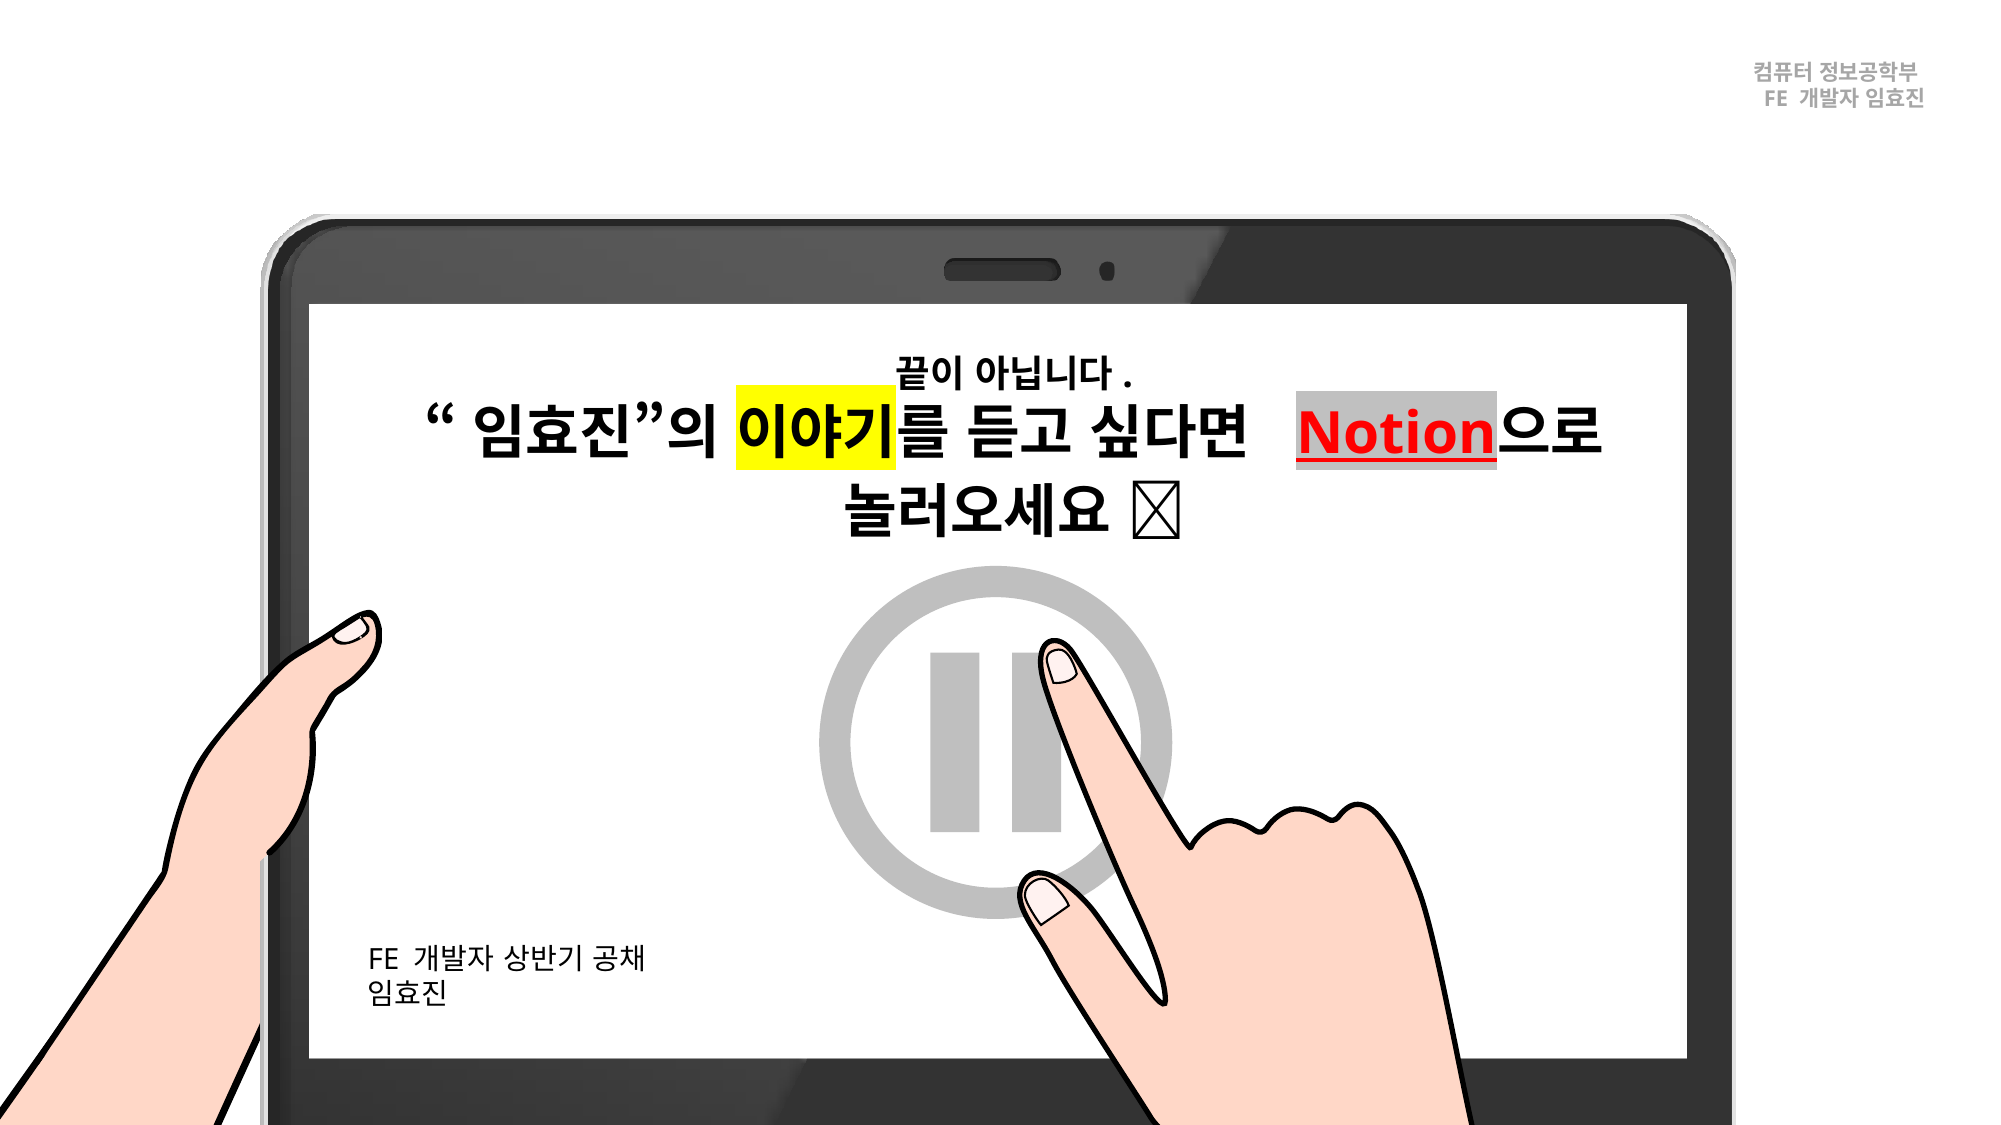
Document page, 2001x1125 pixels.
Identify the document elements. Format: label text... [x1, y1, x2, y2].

picture [0, 214, 1736, 1125]
text_box 컴퓨터 정보공학부 FE 개발자 임효진 [1614, 51, 1940, 119]
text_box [930, 652, 1016, 833]
